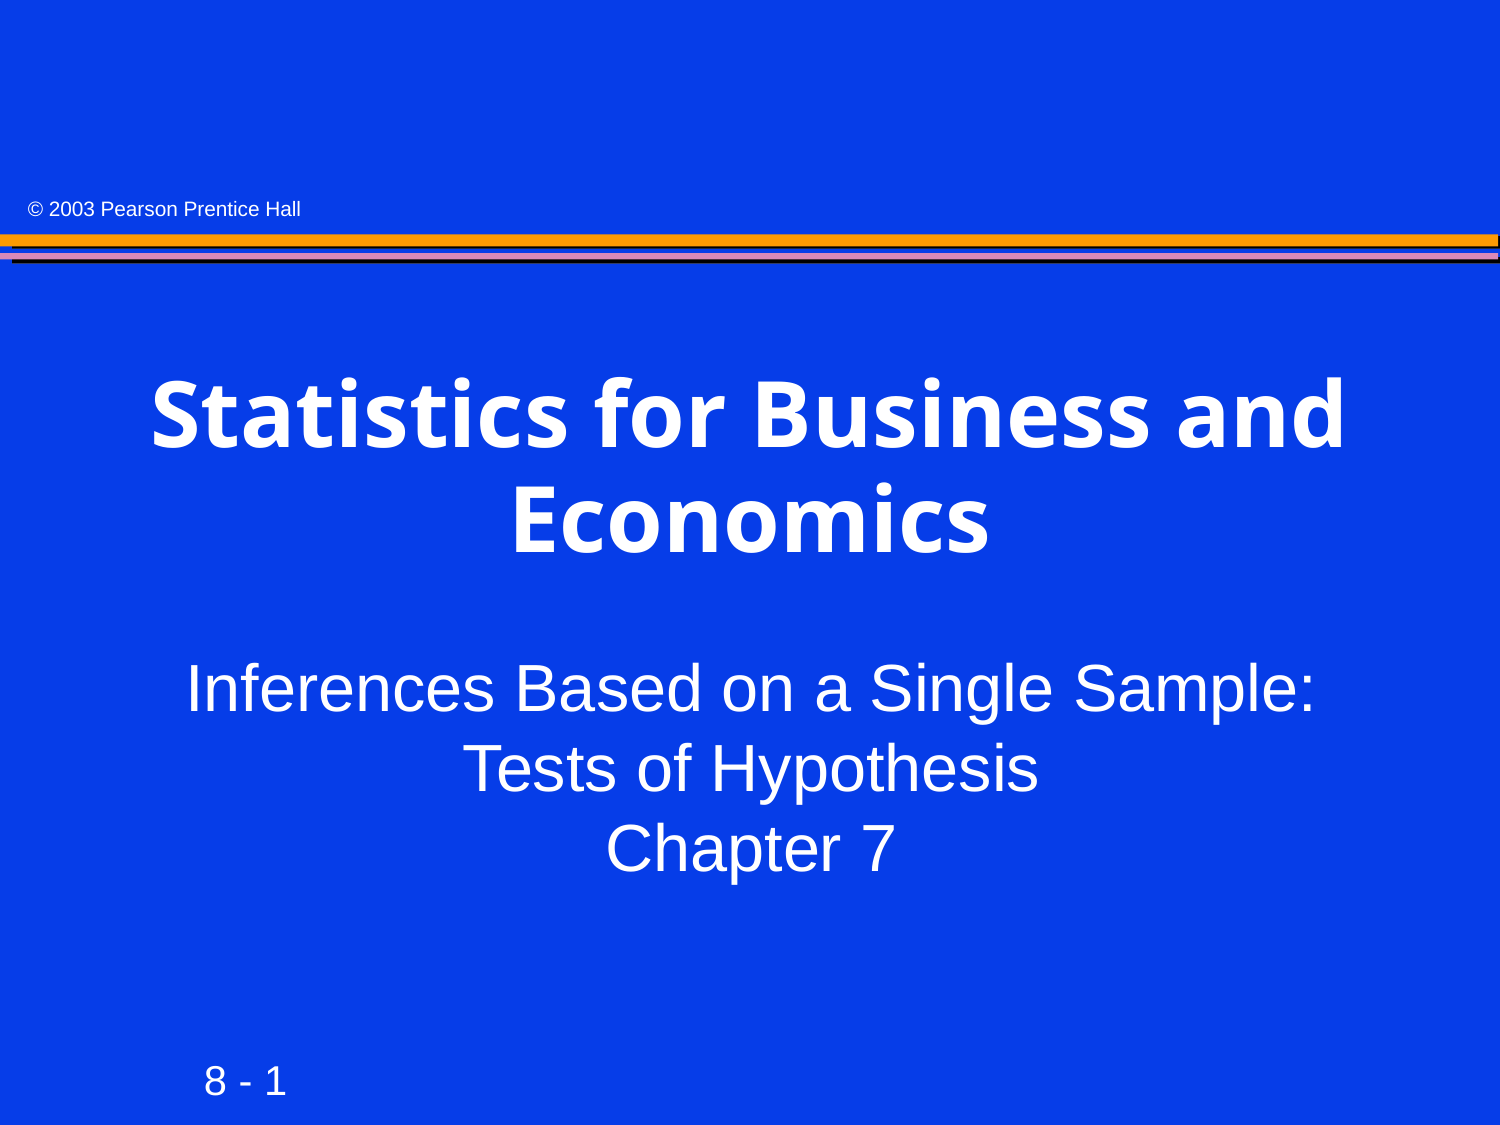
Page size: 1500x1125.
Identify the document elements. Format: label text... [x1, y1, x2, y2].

subtitle Inferences Based on a Single Sample: Tests of Hypothesis Chapter 7 [114, 637, 1390, 925]
title Statistics for Business and Economics [112, 375, 1388, 563]
